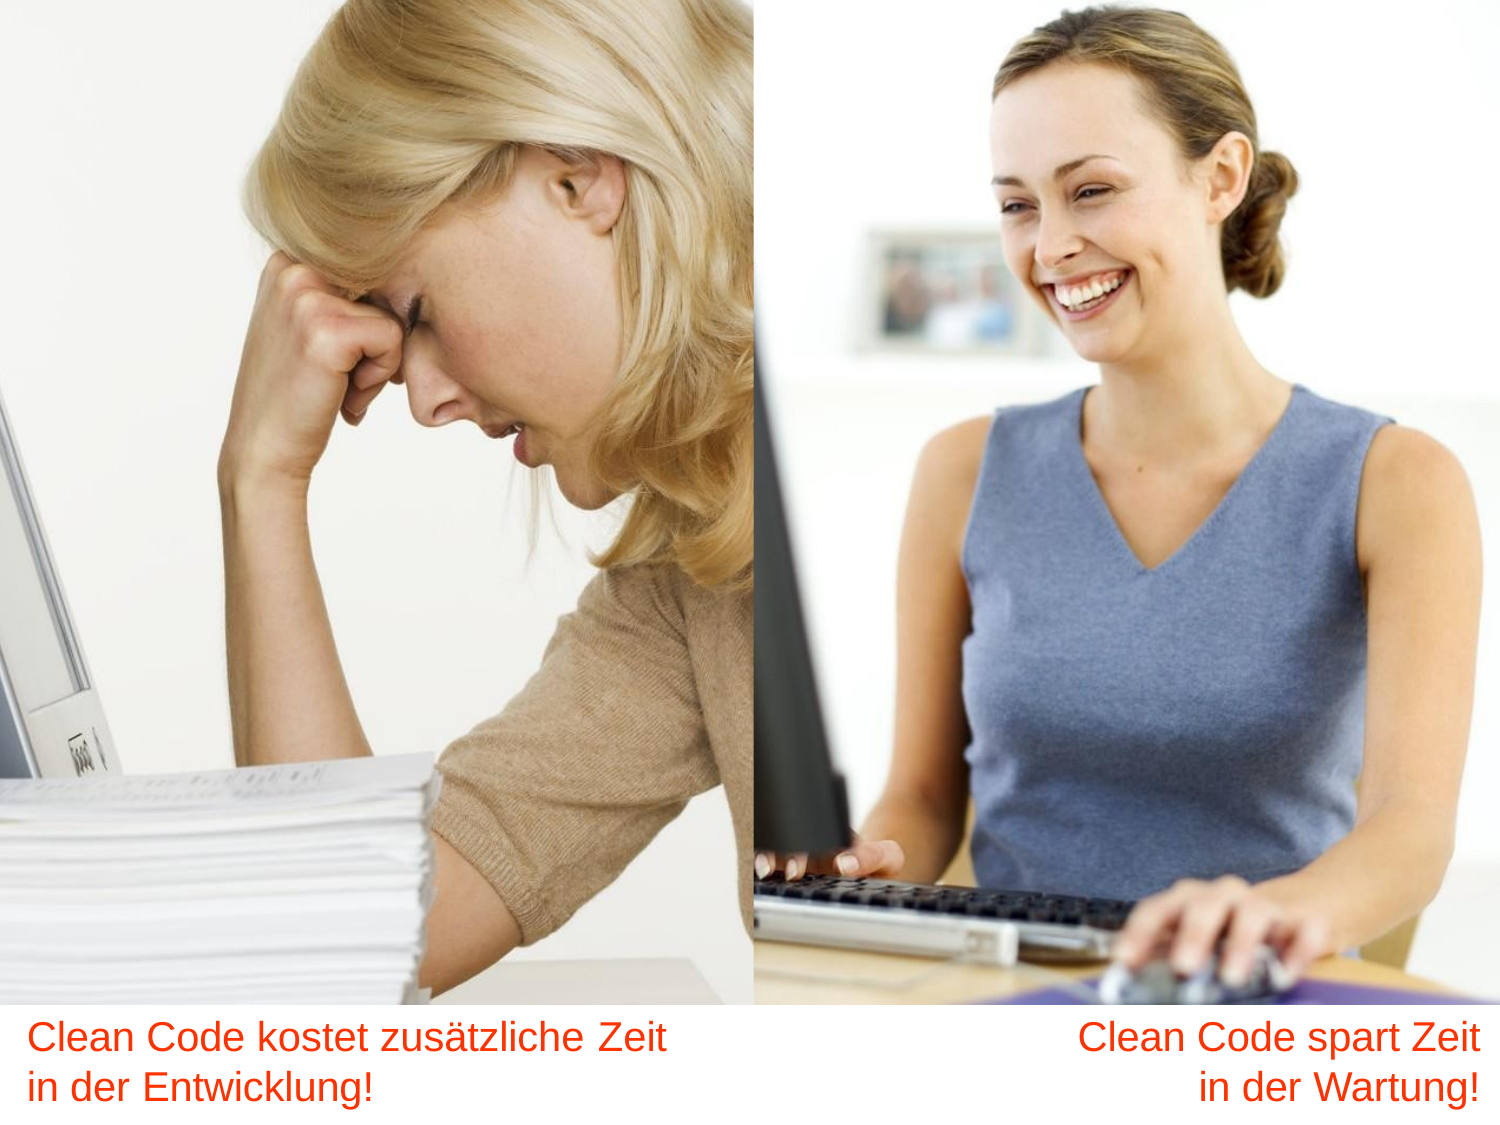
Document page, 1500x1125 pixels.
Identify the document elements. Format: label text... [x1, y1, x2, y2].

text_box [0, 0, 1500, 1005]
text_box Clean Code spart Zeit in der Wartung! [1072, 1013, 1482, 1110]
text_box Clean Code kostet zusätzliche Zeit in der Entwicklung! [24, 1013, 671, 1110]
